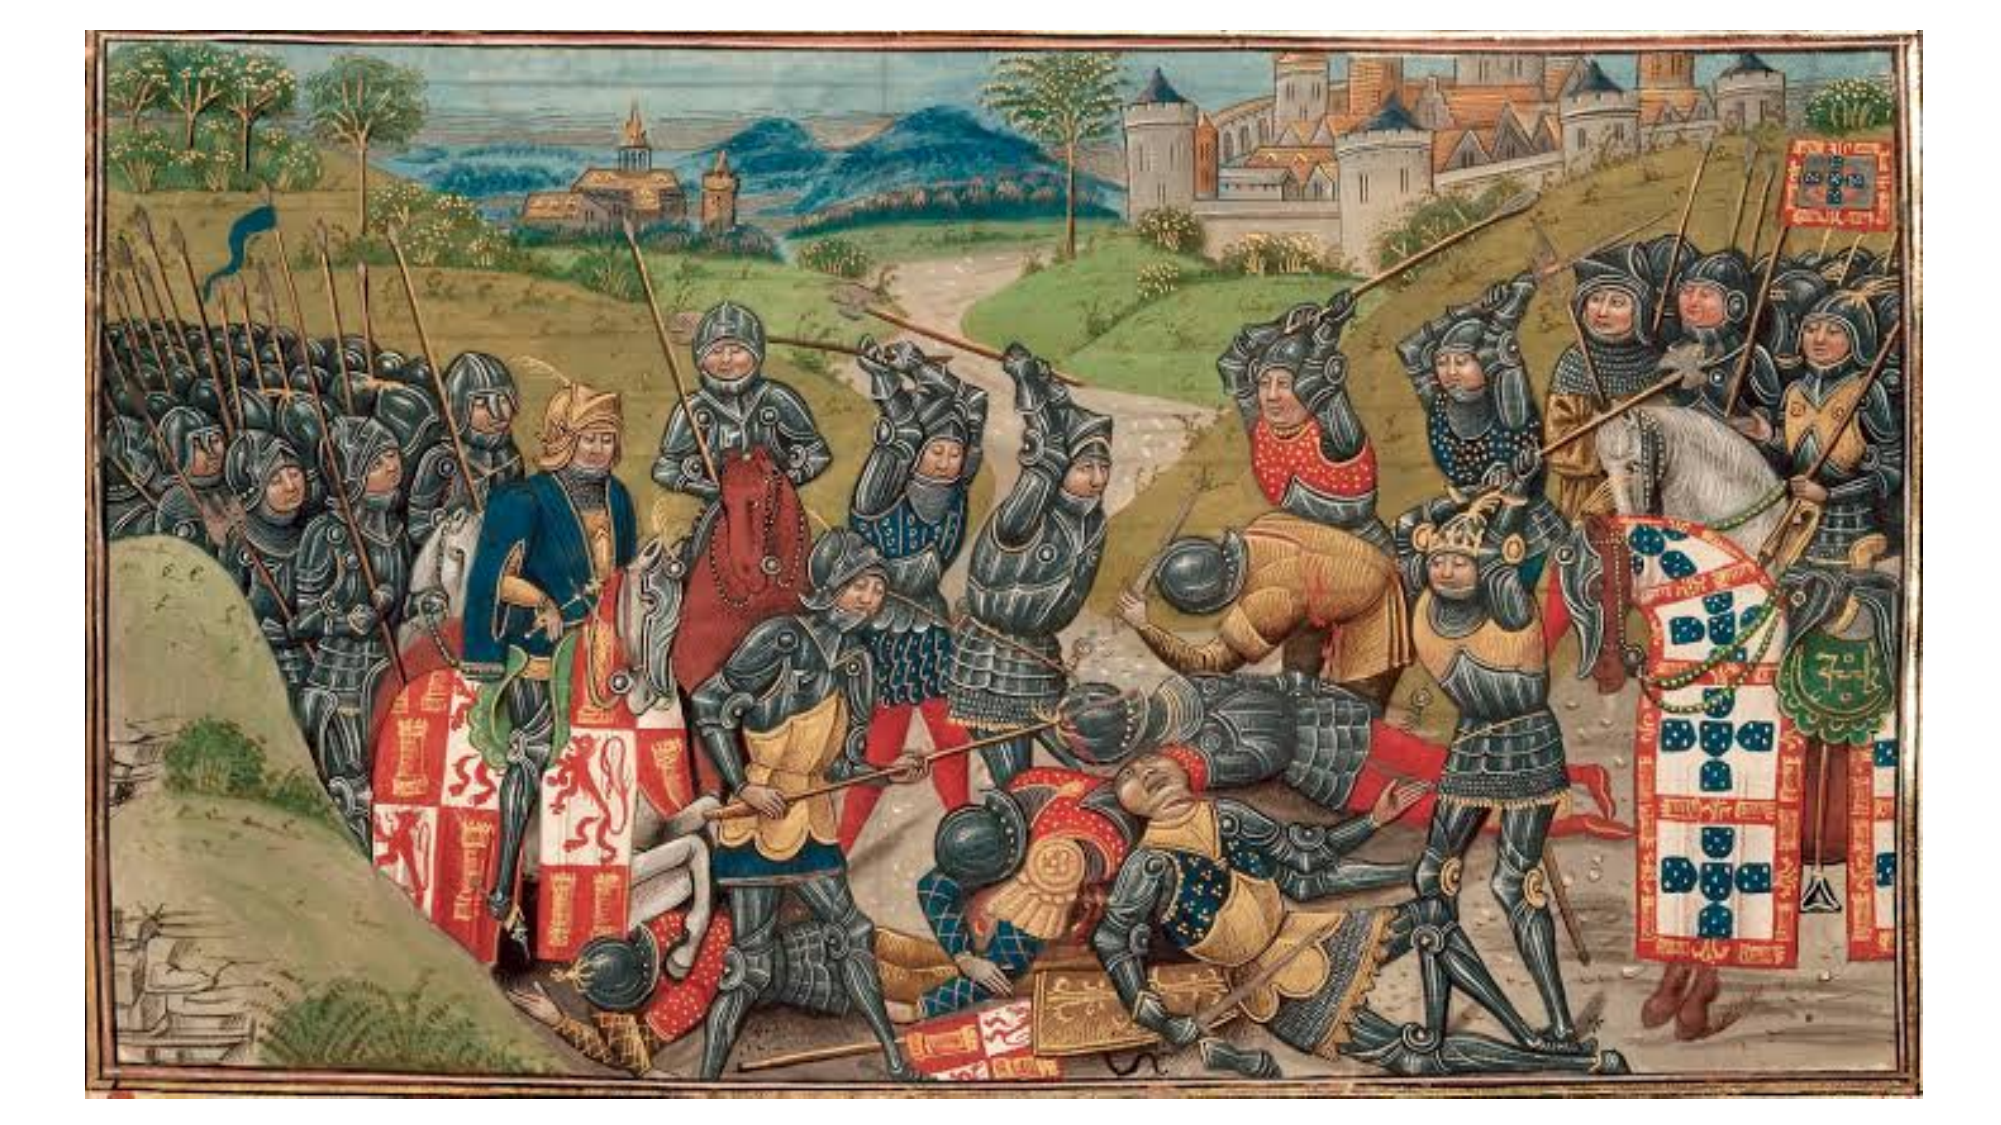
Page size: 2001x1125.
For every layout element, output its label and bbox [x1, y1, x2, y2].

picture [85, 30, 1923, 1099]
